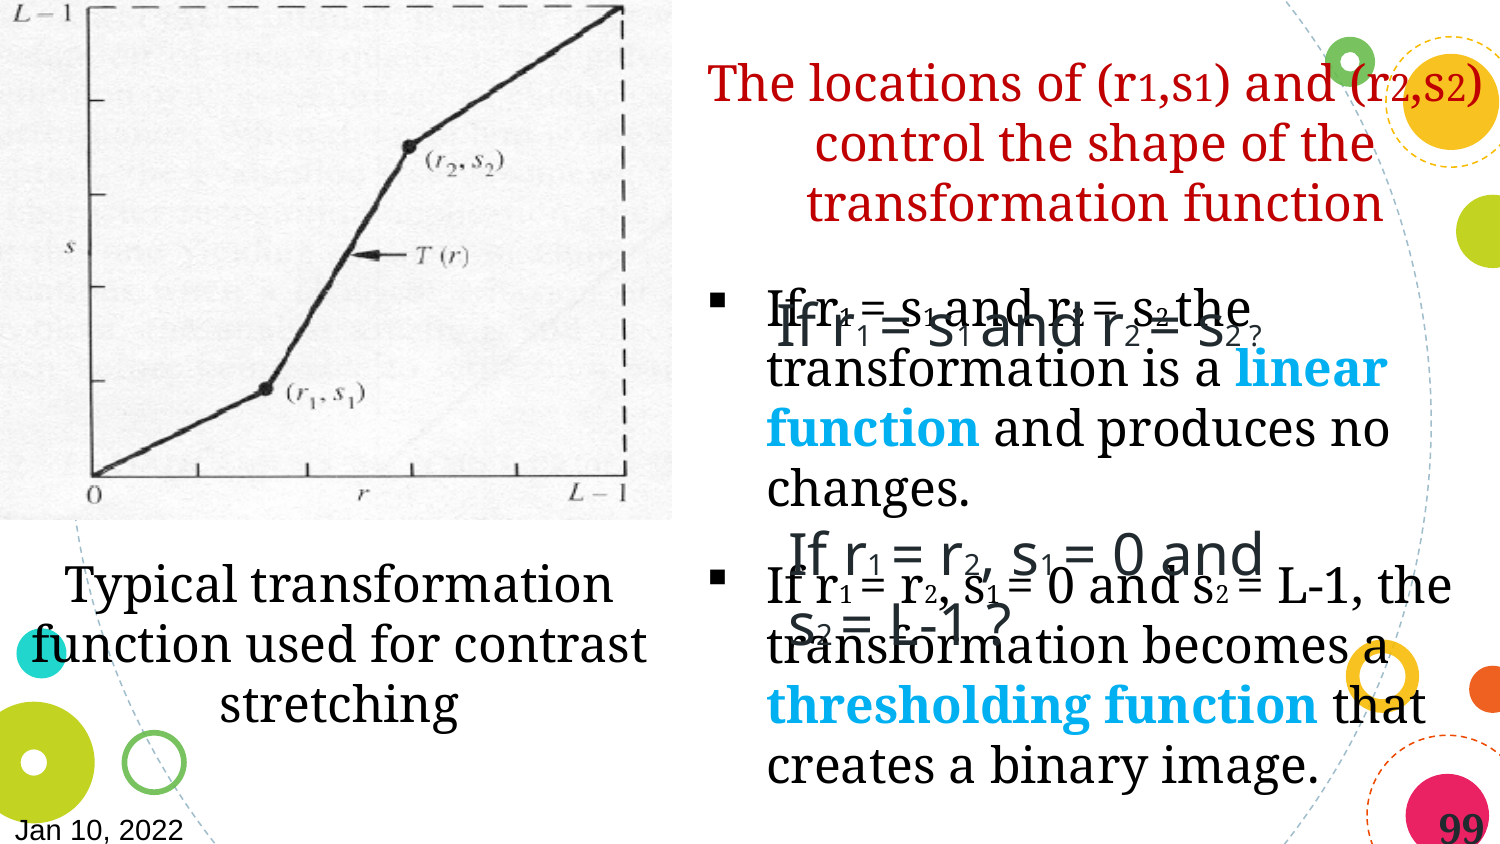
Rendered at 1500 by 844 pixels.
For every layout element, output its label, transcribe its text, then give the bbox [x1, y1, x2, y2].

text_box If r1 = s1 and r2 = s2 ? [761, 281, 1360, 366]
picture [0, 0, 673, 520]
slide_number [0, 803, 300, 844]
slide_number 99 [1347, 802, 1500, 844]
text_box The locations of (r1,s1) and (r2,s2) control the shape of the transformation function If r1 = s1 and r2 = s2 the transformation is a linear function and produces no changes. If r1 = r2, s1 = 0 and s2 = L-1, the transformation becomes a thresholding function that creates a binary image. [691, 43, 1500, 802]
text_box If r1 = r2, s1 = 0 and s2 = L-1 ? [773, 509, 1430, 665]
text_box Typical transformation function used for contrast stretching [0, 544, 680, 740]
